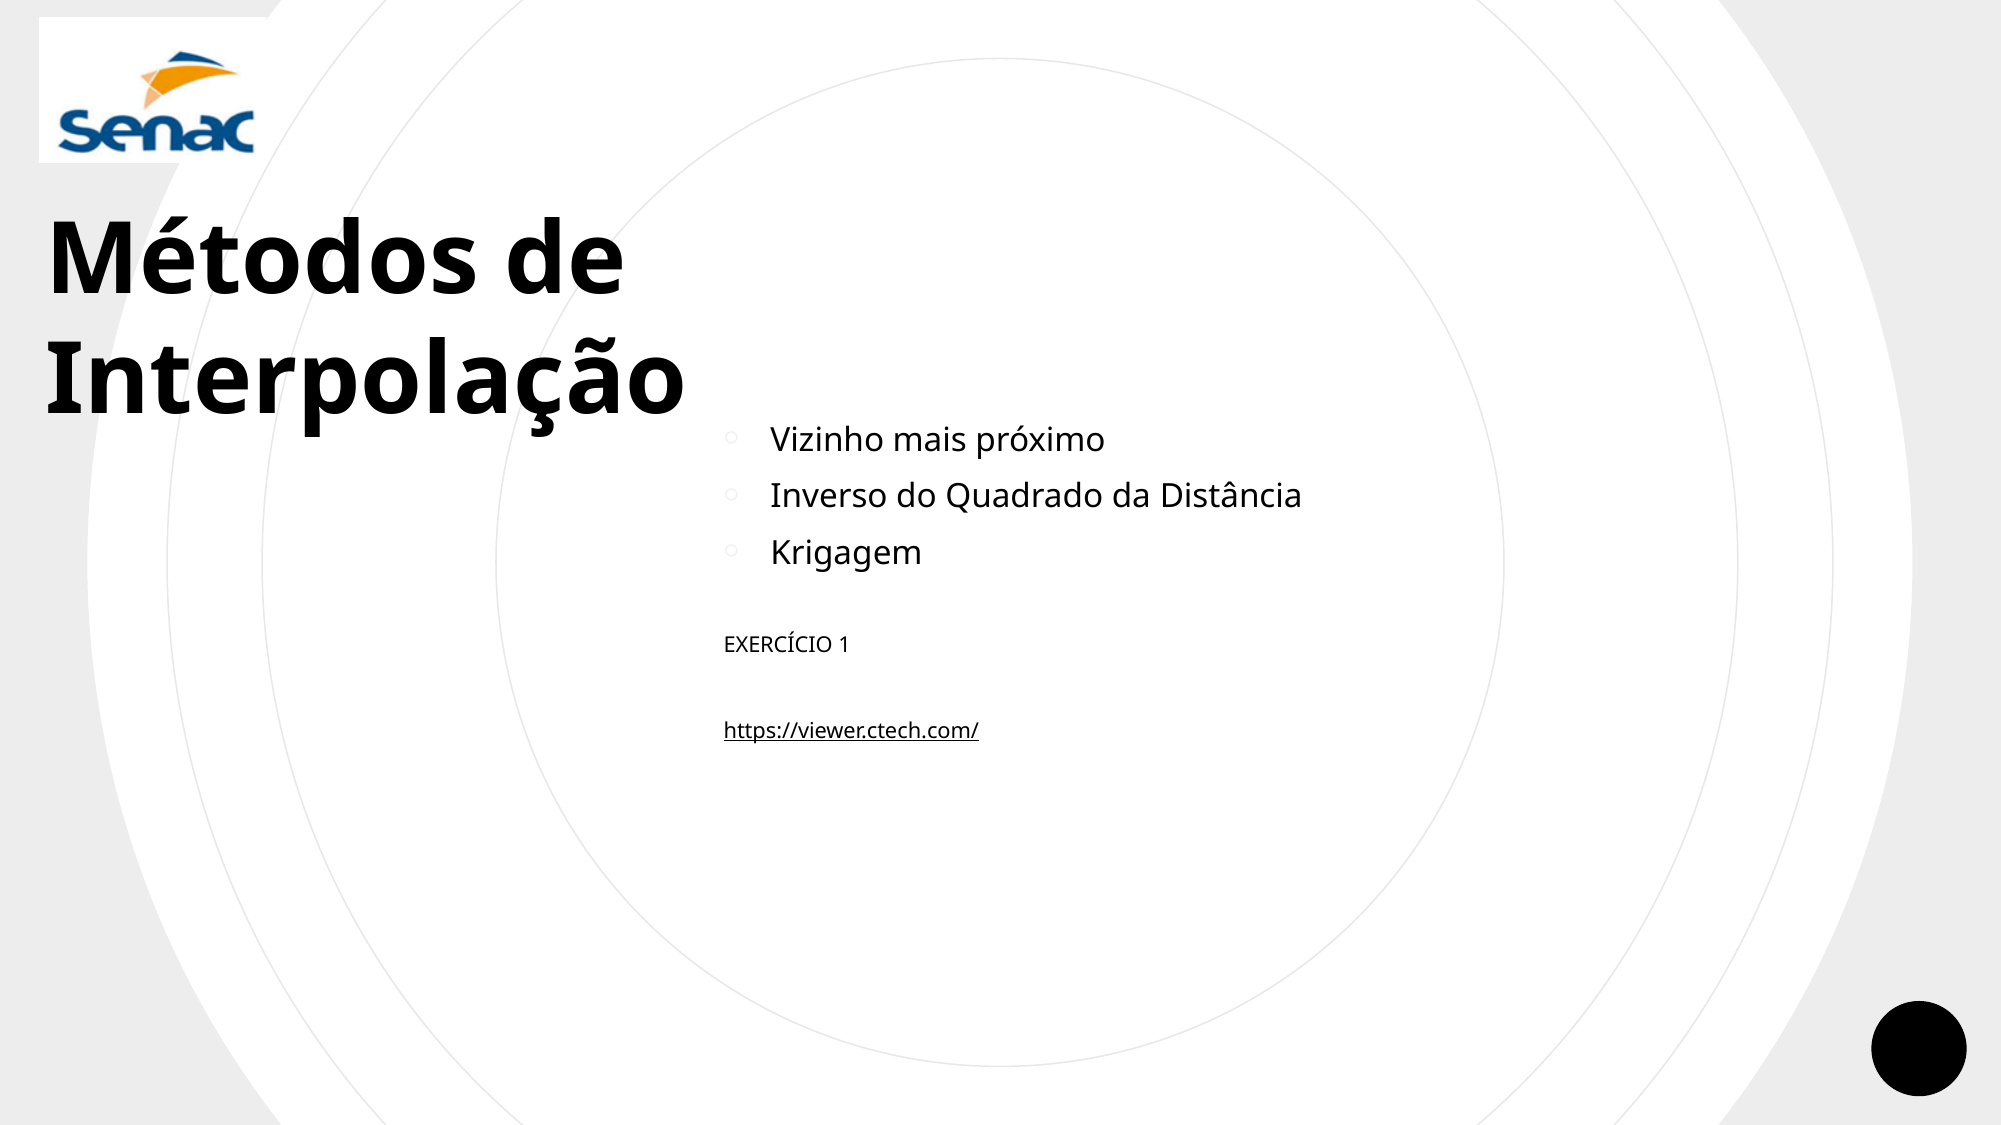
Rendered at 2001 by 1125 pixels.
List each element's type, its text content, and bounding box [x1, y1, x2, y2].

picture [39, 17, 266, 164]
text_box Vizinho mais próximo Inverso do Quadrado da Distância Krigagem EXERCÍCIO 1 https://viewer.ctech.com/ [703, 90, 1961, 1073]
list Métodos de Interpolação [25, 177, 703, 450]
